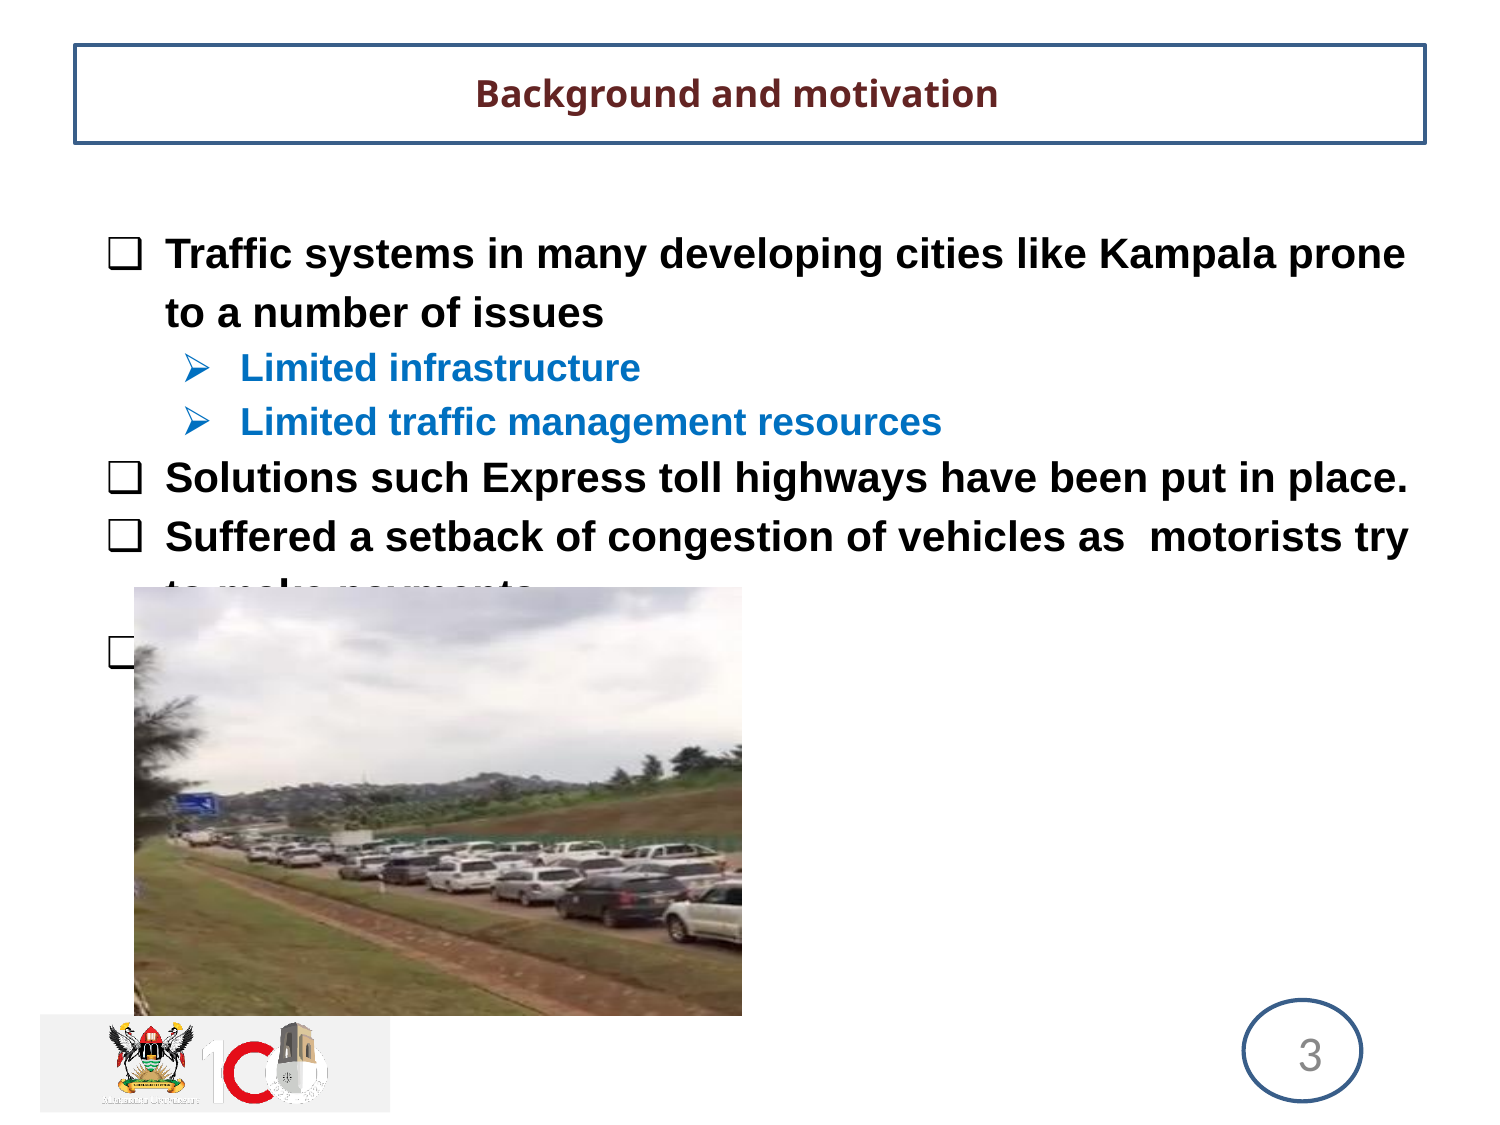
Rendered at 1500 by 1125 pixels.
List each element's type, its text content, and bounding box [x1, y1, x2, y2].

list Traffic systems in many developing cities like Kampala prone to a number of issues Limited infrastructure Limited traffic management resources Solutions such Express toll highways have been put in place. Suffered a setback of congestion of vehicles as motorists try to make payments Defeats intended purpose [75, 160, 1425, 1002]
title Background and motivation [75, 62, 1400, 124]
picture [133, 586, 742, 1016]
picture [99, 1017, 338, 1108]
